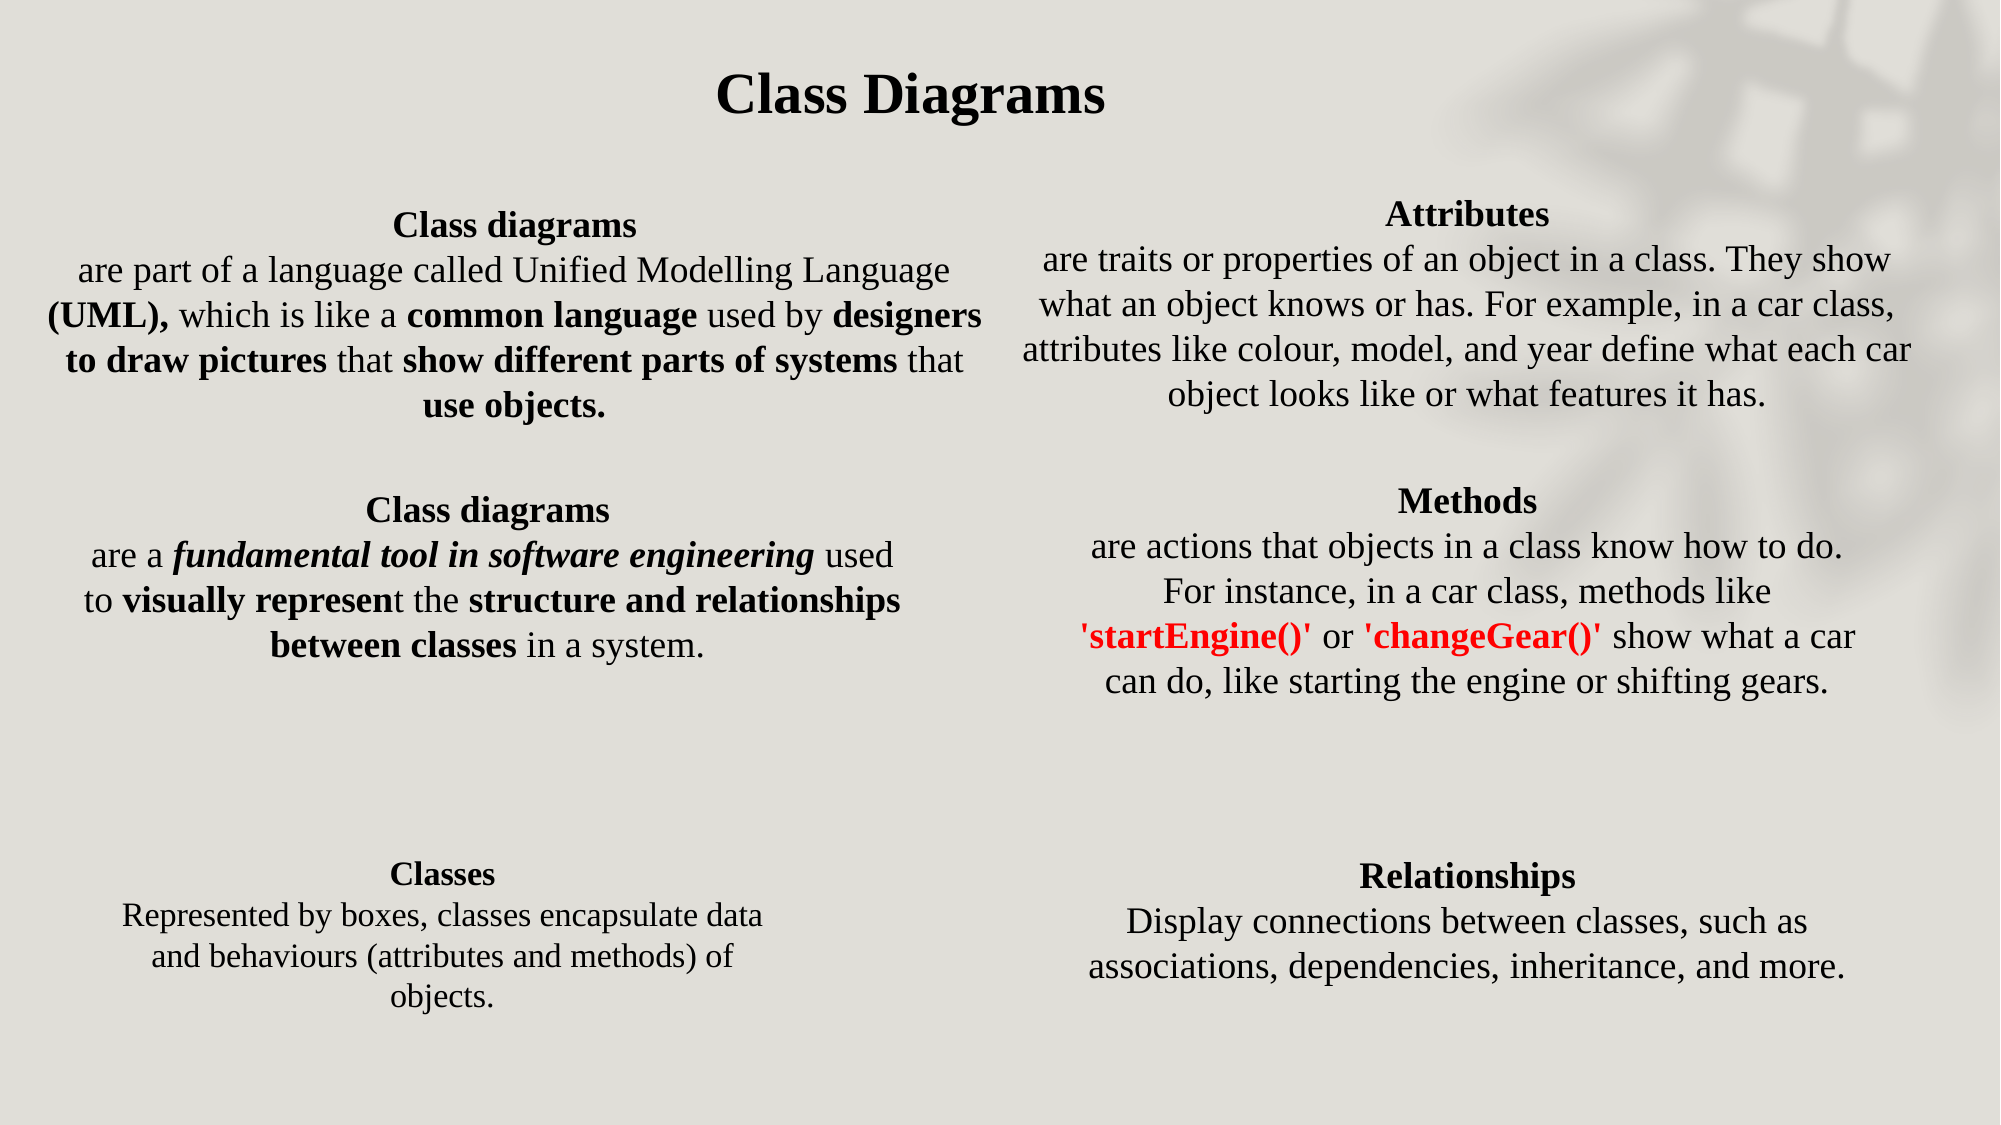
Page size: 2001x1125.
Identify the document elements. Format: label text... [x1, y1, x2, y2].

text_box Class diagrams are part of a language called Unified Modelling Language (UML), which is like a common language used by designers to draw pictures that show different parts of systems that use objects. [29, 192, 1000, 433]
title Class Diagrams [616, 9, 1220, 171]
text_box Methods are actions that objects in a class know how to do. For instance, in a car class, methods like 'startEngine()' or 'changeGear()' show what a car can do, like starting the engine or shifting gears. [1048, 468, 1887, 709]
text_box Attributes are traits or properties of an object in a class. They show what an object knows or has. For example, in a car class, attributes like colour, model, and year define what each car object looks like or what features it has. [999, 181, 1936, 422]
text_box Relationships Display connections between classes, such as associations, dependencies, inheritance, and more. [1068, 843, 1867, 994]
text_box Classes Represented by boxes, classes encapsulate data and behaviours (attributes and methods) of objects. [80, 843, 805, 1023]
text_box Class diagrams are a fundamental tool in software engineering used to visually represent the structure and relationships between classes in a system. [66, 453, 919, 696]
